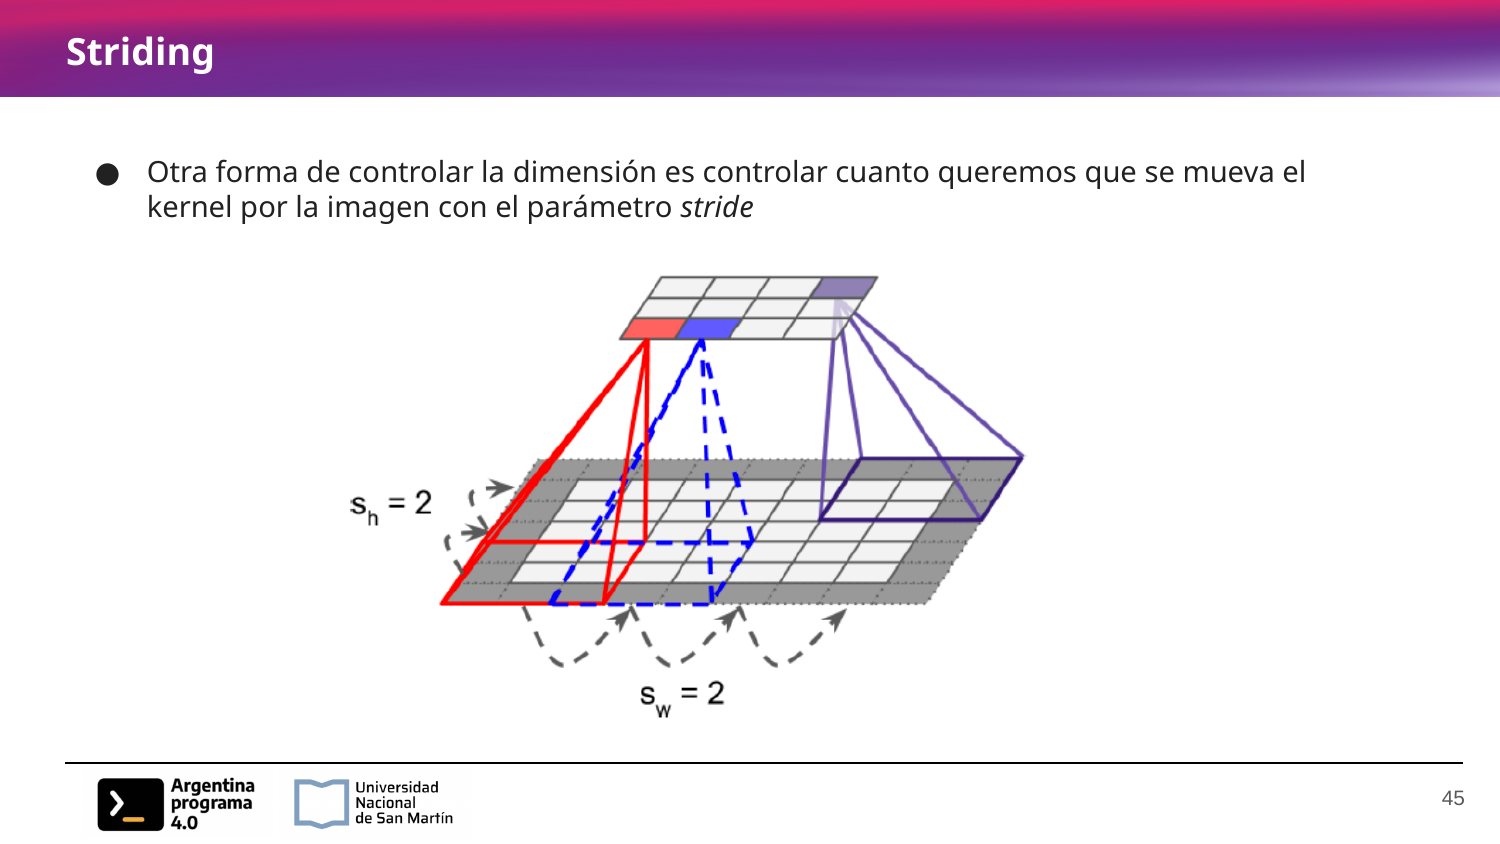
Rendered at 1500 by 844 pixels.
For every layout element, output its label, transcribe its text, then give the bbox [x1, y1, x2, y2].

picture [331, 262, 1041, 724]
picture [0, 0, 1500, 97]
picture [82, 764, 273, 838]
picture [277, 767, 478, 841]
text_box Otra forma de controlar la dimensión es controlar cuanto queremos que se mueva el kernel por la imagen con el parámetro stride [56, 138, 1353, 239]
title Striding [51, 12, 1449, 88]
slide_number ‹#› [1389, 764, 1480, 830]
